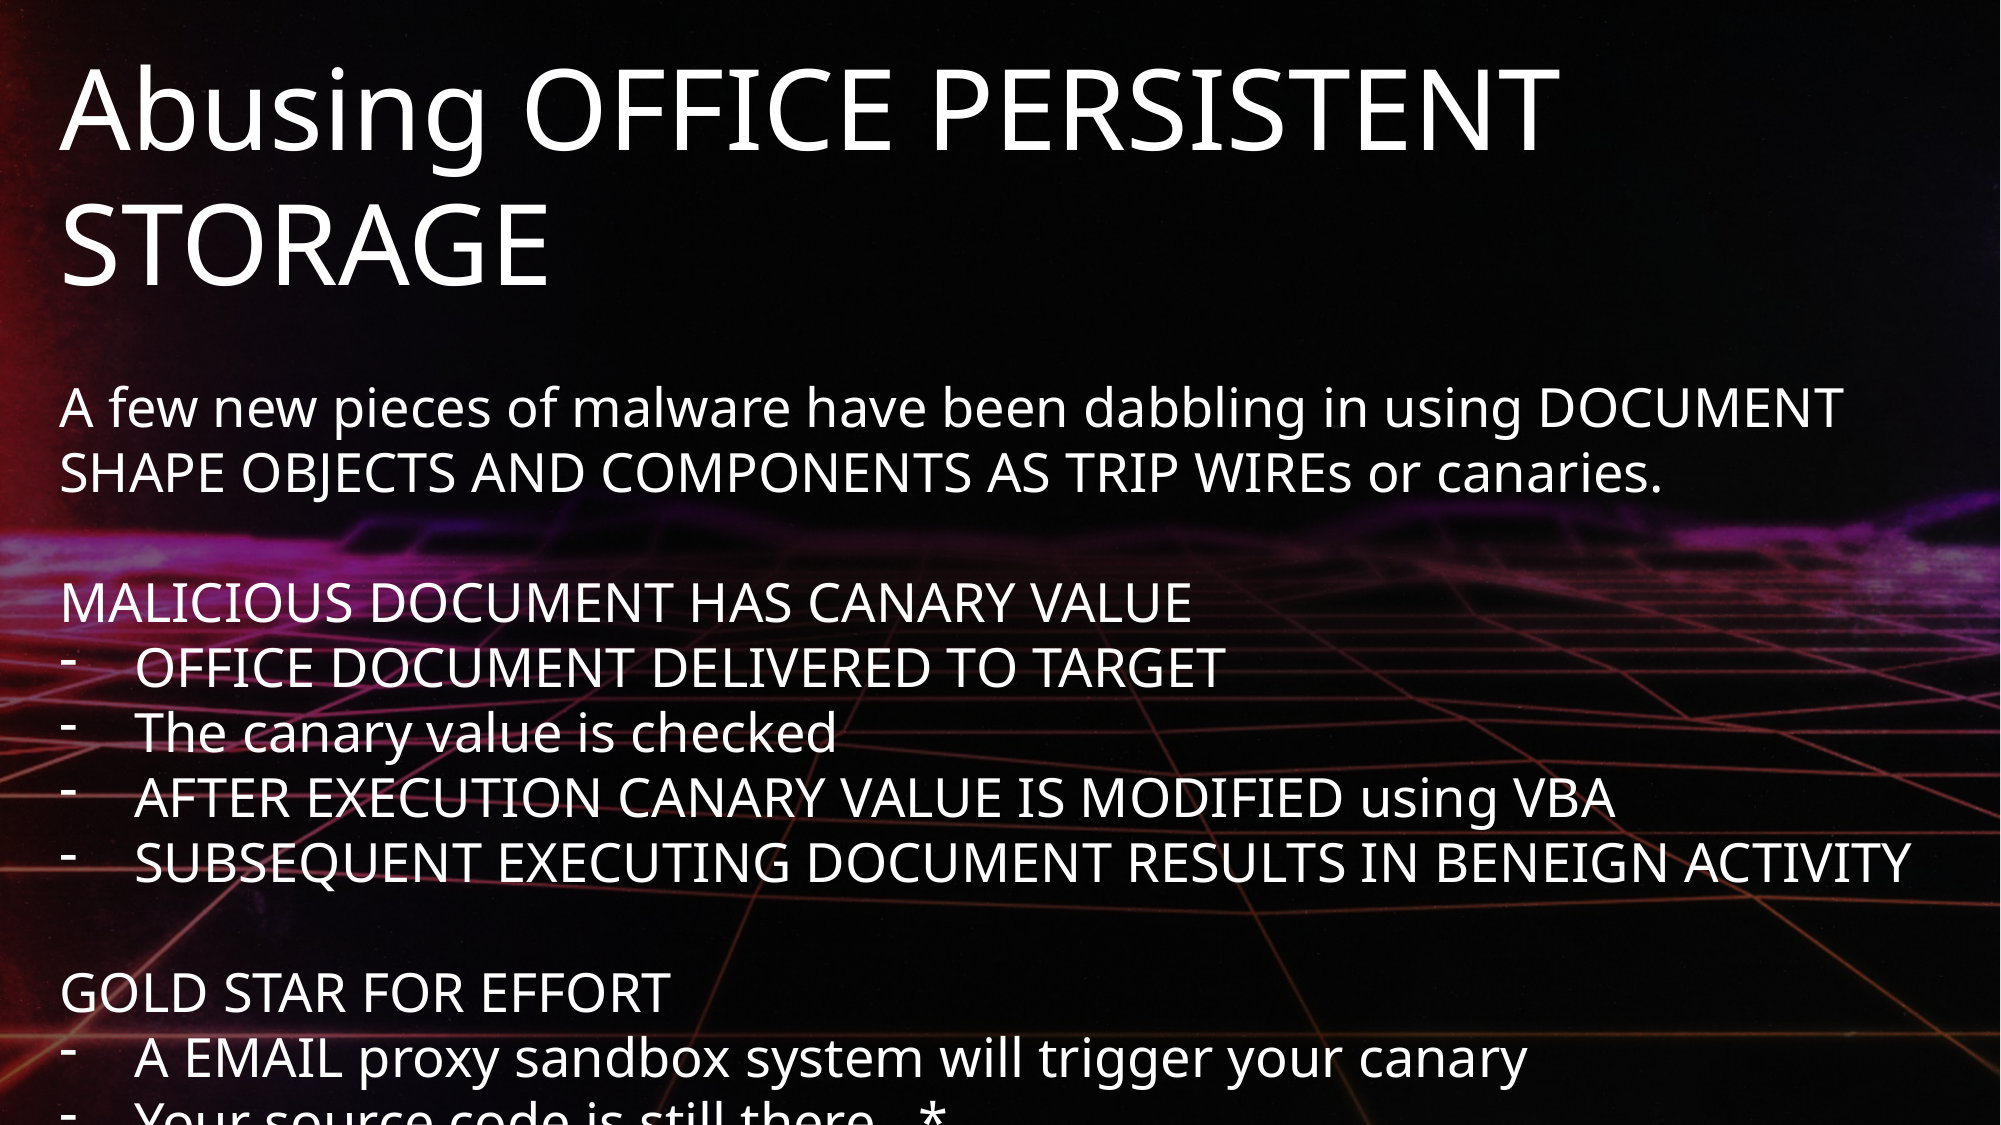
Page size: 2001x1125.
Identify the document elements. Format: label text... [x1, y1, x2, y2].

picture [0, 0, 2001, 1125]
text_box Abusing OFFICE PERSISTENT STORAGE A few new pieces of malware have been dabbling in using DOCUMENT SHAPE OBJECTS AND COMPONENTS AS TRIP WIREs or canaries. MALICIOUS DOCUMENT HAS CANARY VALUE OFFICE DOCUMENT DELIVERED TO TARGET The canary value is checked AFTER EXECUTION CANARY VALUE IS MODIFIED using VBA SUBSEQUENT EXECUTING DOCUMENT RESULTS IN BENEIGN ACTIVITY GOLD STAR FOR EFFORT A EMAIL proxy sandbox system will trigger your canary Your source code is still there…* Document storage can be abused for much better things.. [44, 31, 1984, 1125]
